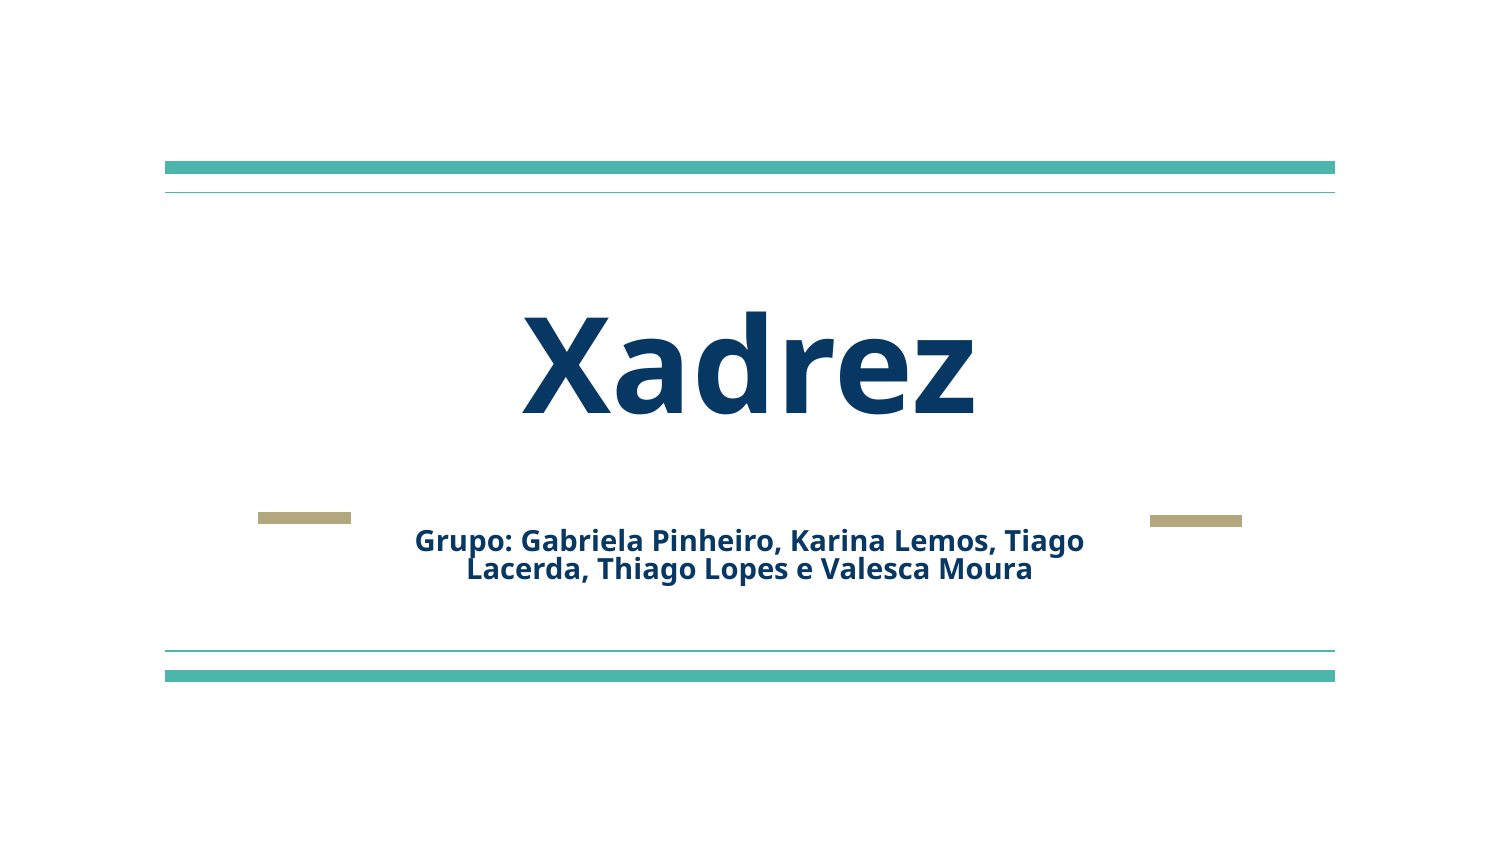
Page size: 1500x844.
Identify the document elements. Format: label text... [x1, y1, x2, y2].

title Xadrez [164, 287, 1336, 456]
subtitle Grupo: Gabriela Pinheiro, Karina Lemos, Tiago Lacerda, Thiago Lopes e Valesca Moura [368, 514, 1132, 598]
